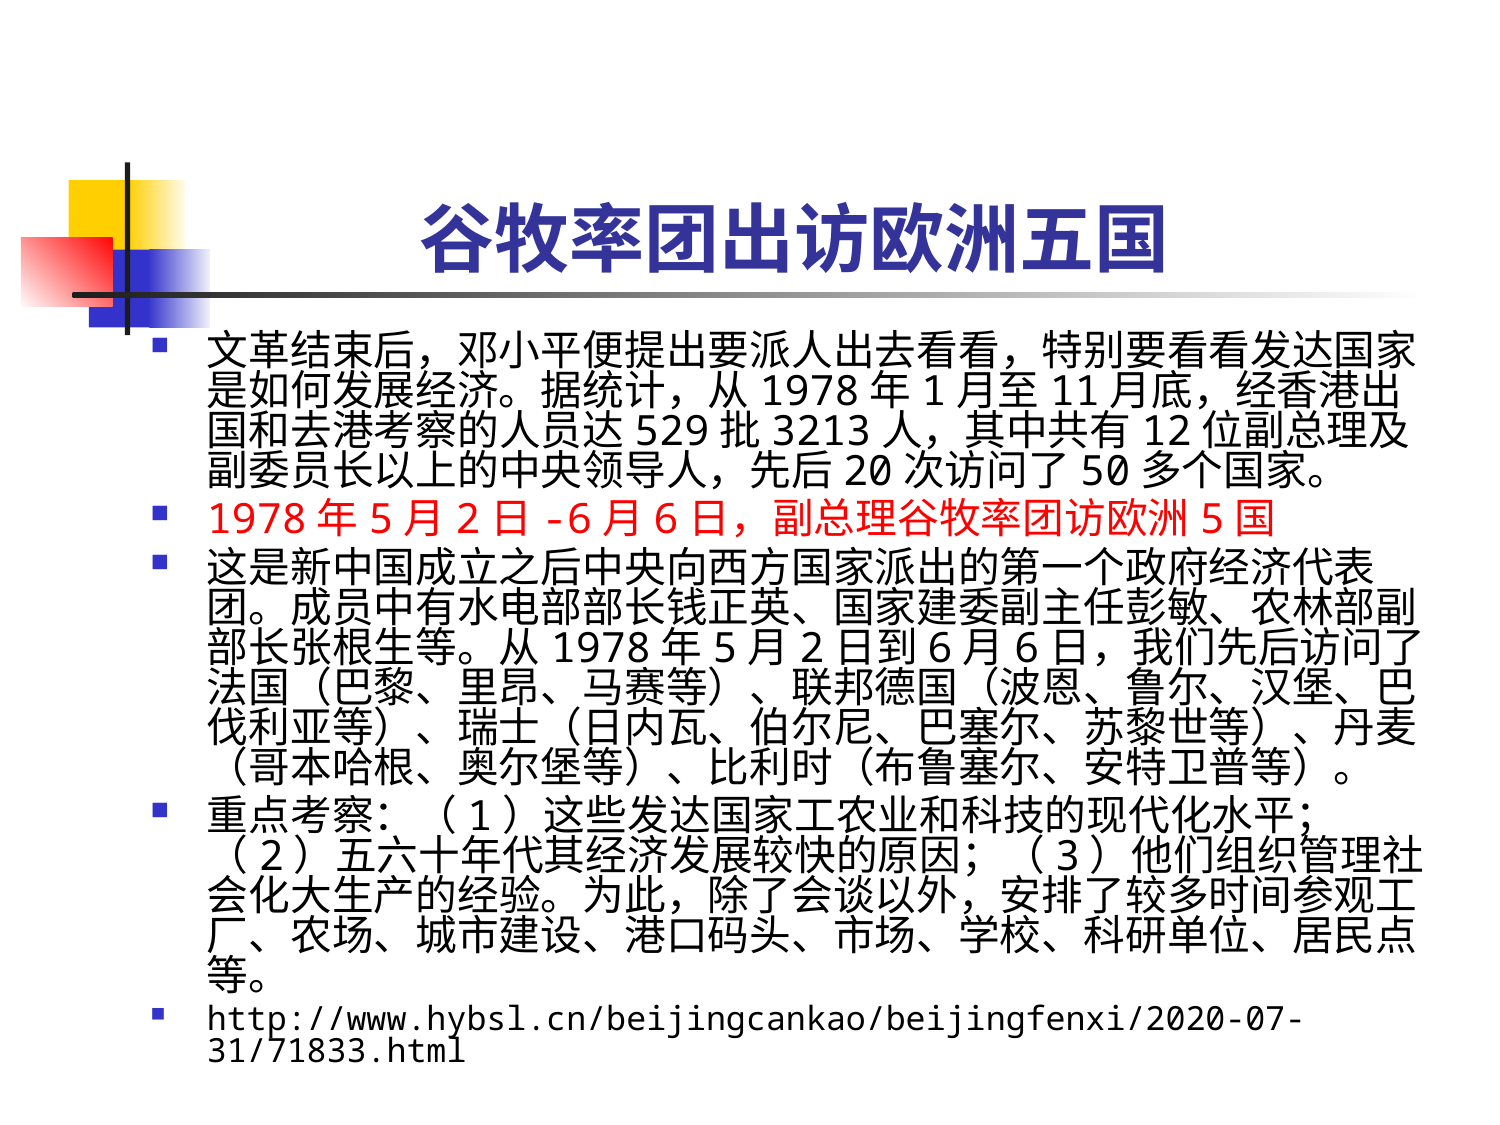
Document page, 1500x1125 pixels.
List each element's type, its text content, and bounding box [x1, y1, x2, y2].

list 文革结束后，邓小平便提出要派人出去看看，特别要看看发达国家是如何发展经济。据统计，从1978年1月至11月底，经香港出国和去港考察的人员达529批3213人，其中共有12位副总理及副委员长以上的中央领导人，先后20次访问了50多个国家。 1978年5月2日-6月6日，副总理谷牧率团访欧洲5国 这是新中国成立之后中央向西方国家派出的第一个政府经济代表团。成员中有水电部部长钱正英、国家建委副主任彭敏、农林部副部长张根生等。从1978年5月2日到6月6日，我们先后访问了法国（巴黎、里昂、马赛等）、联邦德国（波恩、鲁尔、汉堡、巴伐利亚等）、瑞士（日内瓦、伯尔尼、巴塞尔、苏黎世等）、丹麦（哥本哈根、奥尔堡等）、比利时（布鲁塞尔、安特卫普等）。 重点考察：（1）这些发达国家工农业和科技的现代化水平；（2）五六十年代其经济发展较快的原因；（3）他们组织管理社会化大生产的经验。为此，除了会谈以外，安排了较多时间参观工厂、农场、城市建设、港口码头、市场、学校、科研单位、居民点等。 http://www.hybsl.cn/beijingcankao/beijingfenxi/2020-07-31/71833.html [135, 326, 1442, 1090]
title 谷牧率团出访欧洲五国 [188, 101, 1400, 289]
